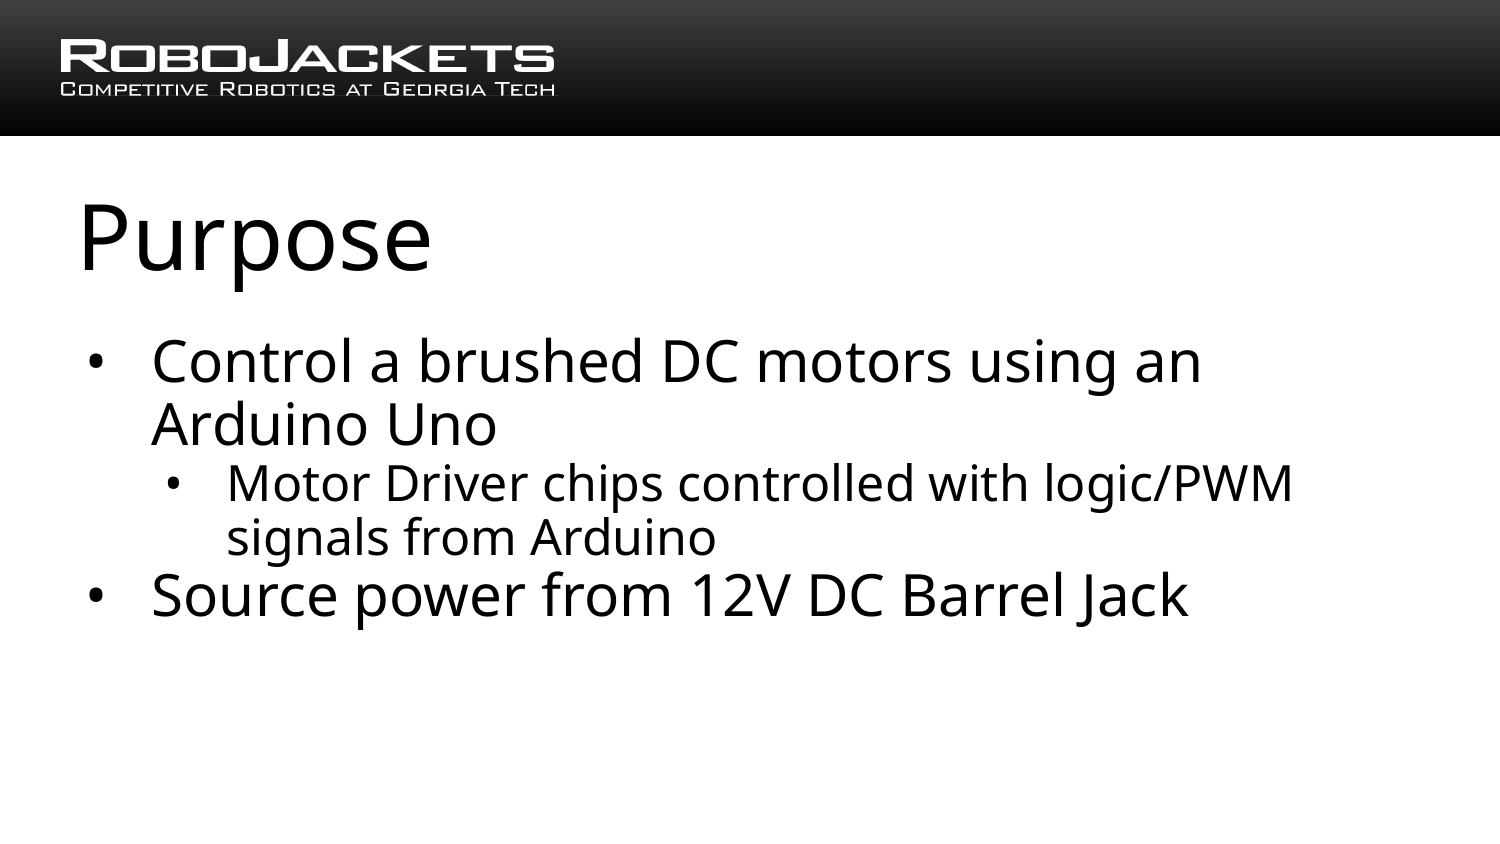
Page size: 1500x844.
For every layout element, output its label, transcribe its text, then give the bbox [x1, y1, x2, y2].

title Purpose [61, 176, 1409, 365]
picture [61, 39, 559, 96]
list Control a brushed DC motors using an Arduino Uno Motor Driver chips controlled with logic/PWM signals from Arduino Source power from 12V DC Barrel Jack [61, 316, 1356, 844]
